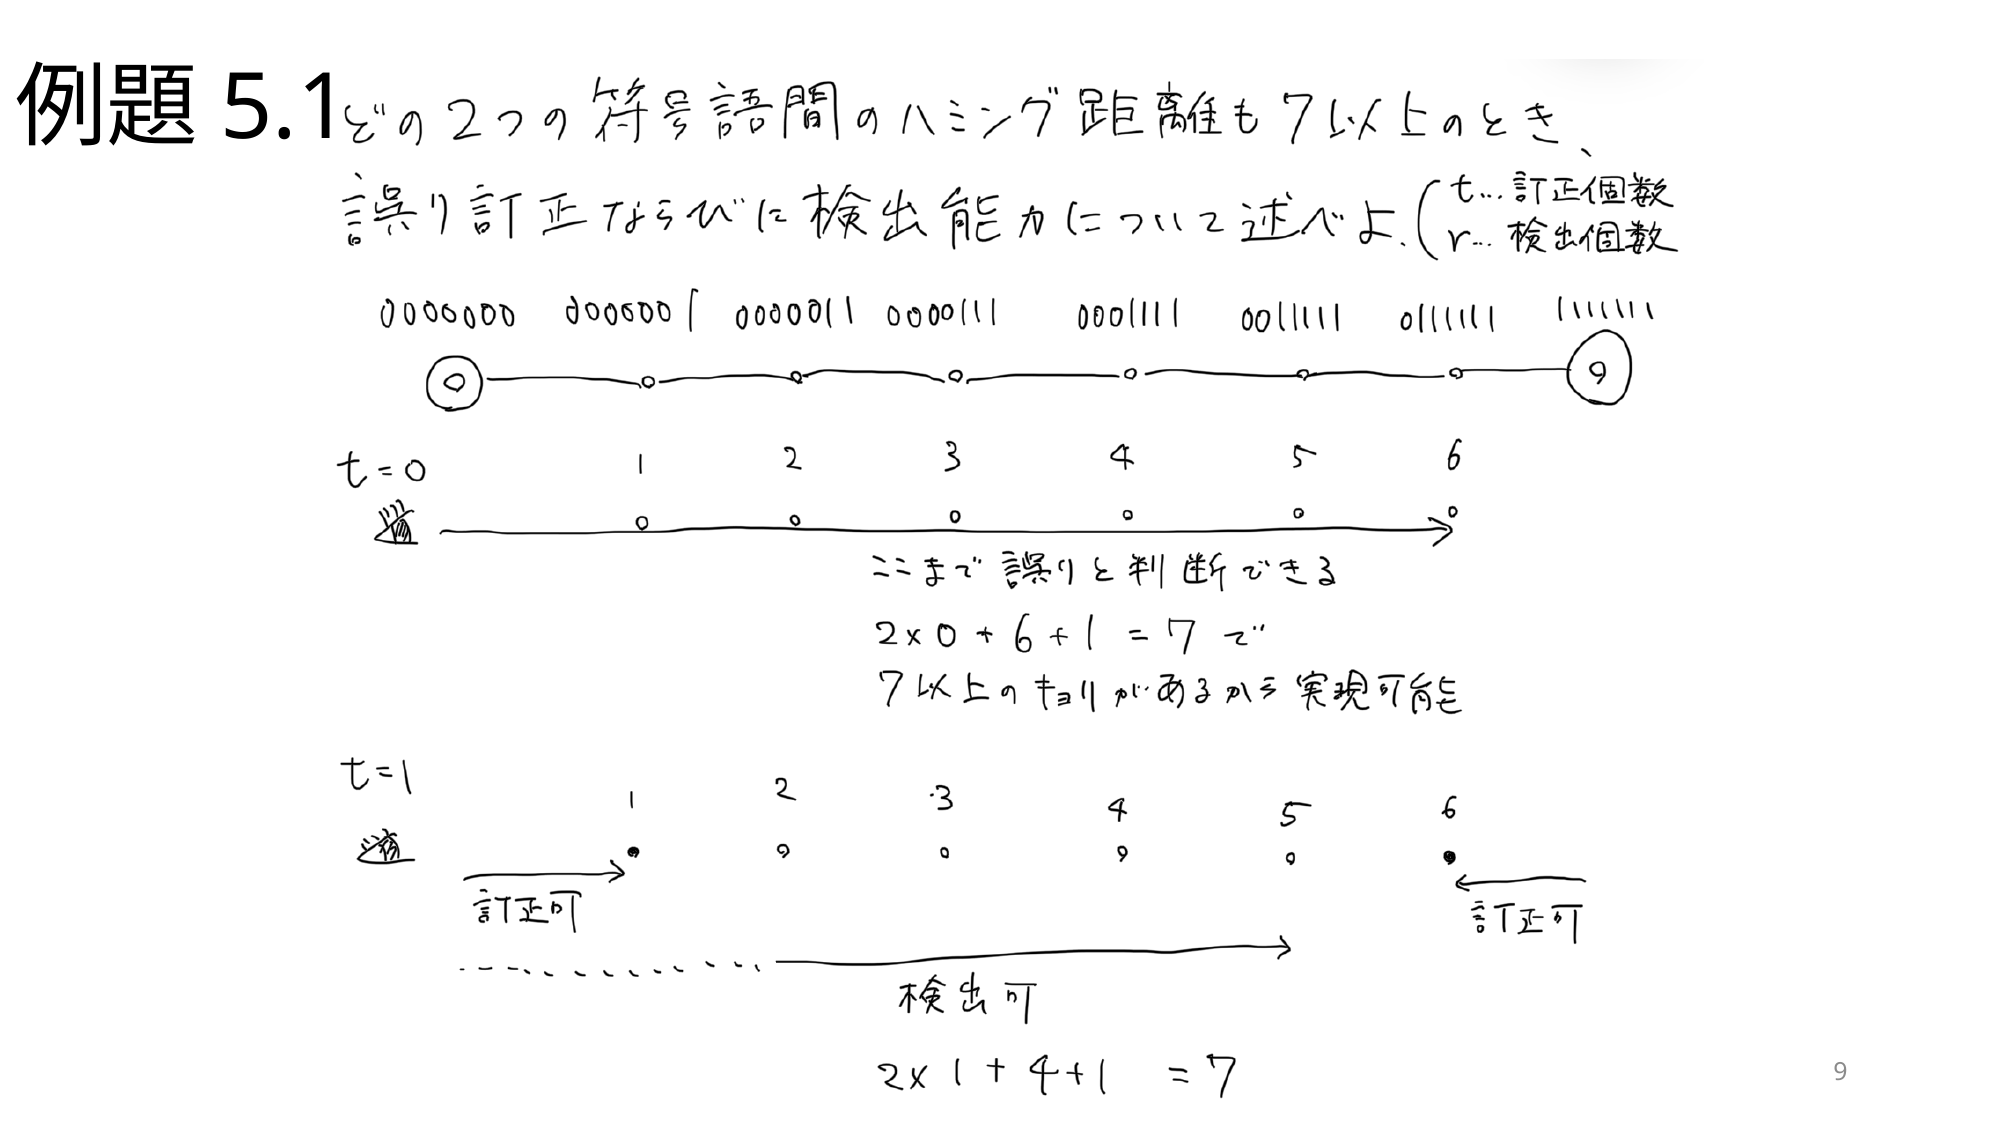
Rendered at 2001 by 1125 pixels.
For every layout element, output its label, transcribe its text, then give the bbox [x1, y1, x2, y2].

slide_number 9 [1713, 1042, 1863, 1103]
title 例題5.1 [0, 0, 1726, 218]
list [286, 59, 1713, 1125]
